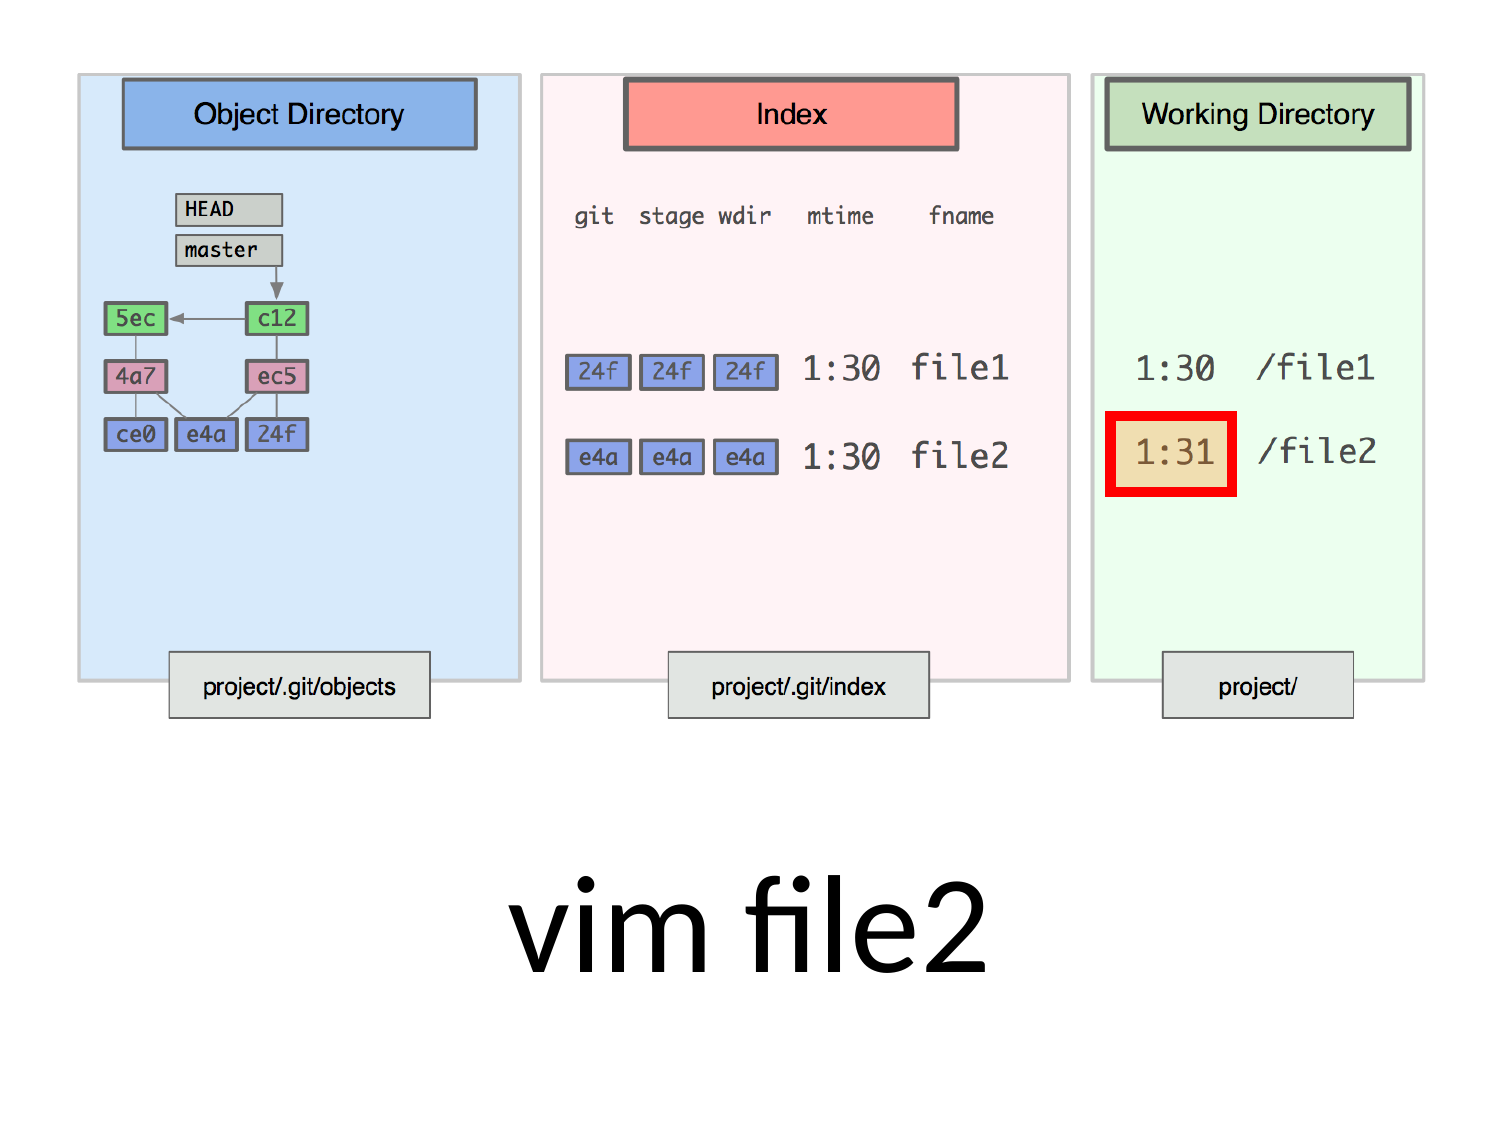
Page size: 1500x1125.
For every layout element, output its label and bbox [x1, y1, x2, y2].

picture [53, 52, 1446, 1071]
